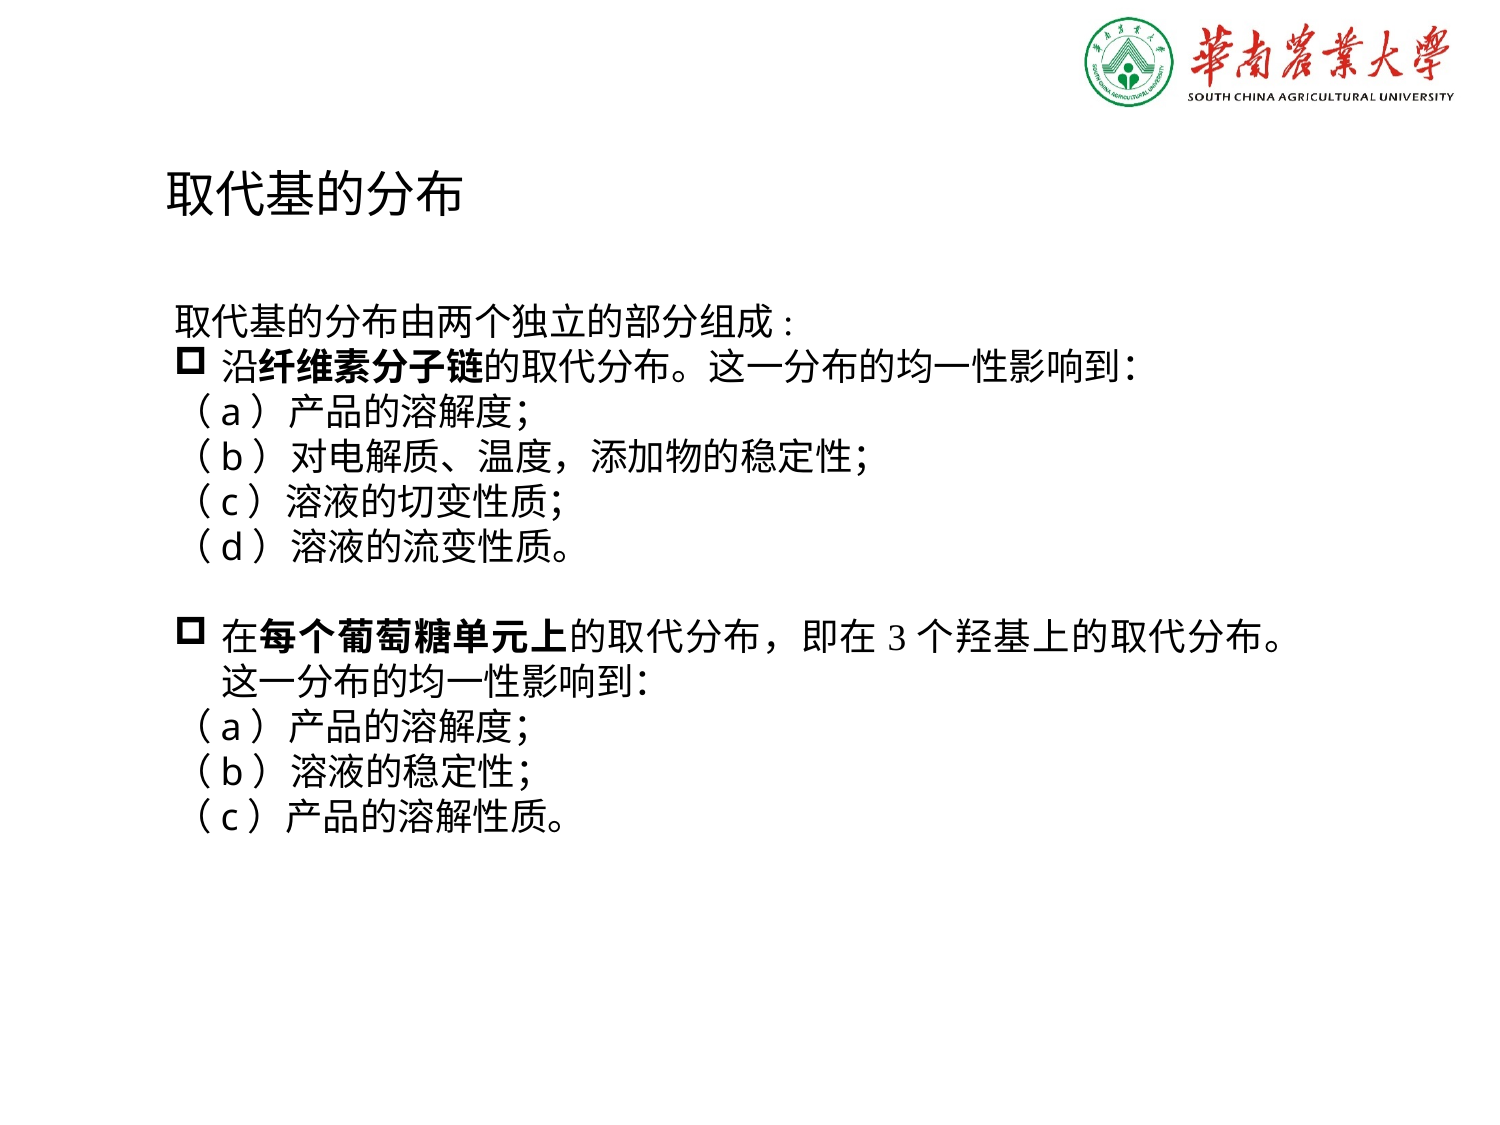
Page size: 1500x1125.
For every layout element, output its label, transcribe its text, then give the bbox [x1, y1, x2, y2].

picture [1024, 0, 1500, 125]
text_box 取代基的分布由两个独立的部分组成: 沿纤维素分子链的取代分布。这一分布的均一性影响到： （a）产品的溶解度； （b）对电解质、温度，添加物的稳定性； （c）溶液的切变性质； （d）溶液的流变性质。 在每个葡萄糖单元上的取代分布，即在3个羟基上的取代分布。这一分布的均一性影响到： （a）产品的溶解度； （b）溶液的稳定性； （c）产品的溶解性质。 [159, 290, 1317, 846]
text_box 取代基的分布 [100, 125, 1317, 231]
